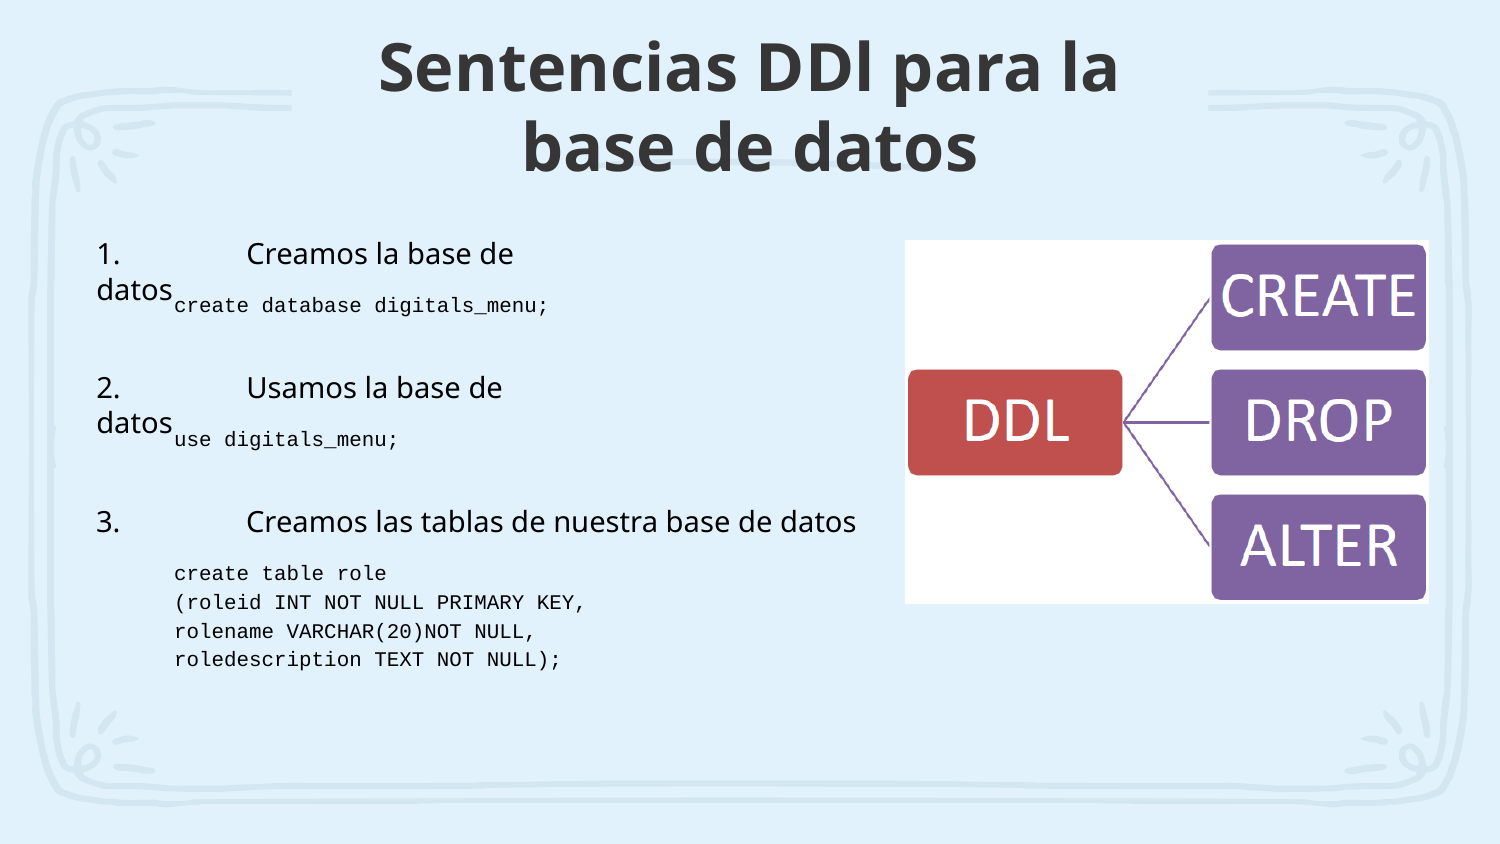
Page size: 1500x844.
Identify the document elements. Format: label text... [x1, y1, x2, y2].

text_box use digitals_menu; [159, 407, 638, 466]
text_box 2. Usamos la base de datos [81, 354, 560, 455]
text_box 1. Creamos la base de datos [81, 220, 560, 321]
picture [904, 239, 1430, 604]
text_box create database digitals_menu; [159, 274, 638, 332]
text_box create table role (roleid INT NOT NULL PRIMARY KEY, rolename VARCHAR(20)NOT NULL, roledescription TEXT NOT NULL); [159, 553, 638, 686]
title Sentencias DDl para la base de datos [291, 81, 1209, 130]
text_box 3. Creamos las tablas de nuestra base de datos [81, 487, 899, 553]
